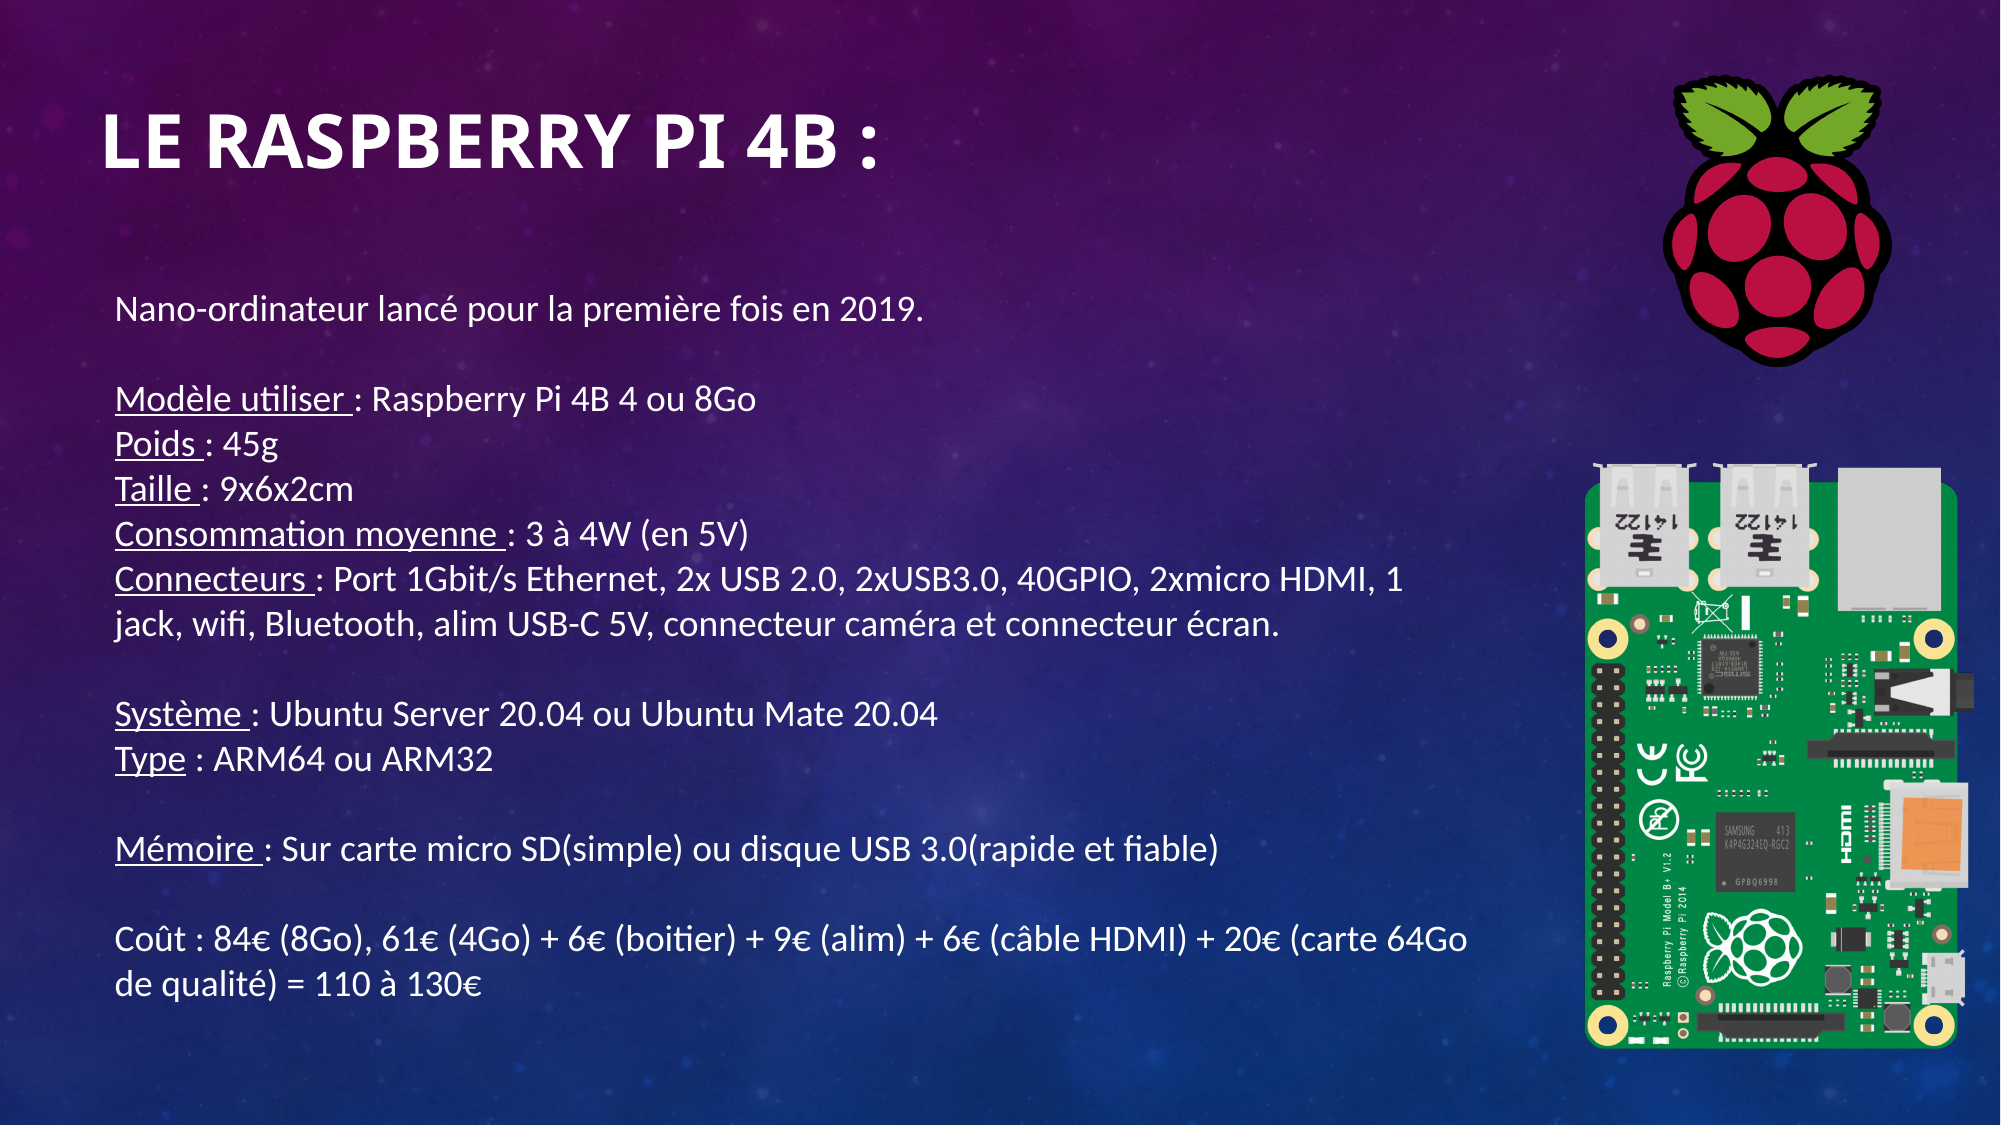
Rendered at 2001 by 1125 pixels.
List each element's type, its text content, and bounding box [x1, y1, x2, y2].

text_box Nano-ordinateur lancé pour la première fois en 2019. Modèle utiliser : Raspberry Pi 4B 4 ou 8Go Poids : 45g Taille : 9x6x2cm Consommation moyenne : 3 à 4W (en 5V) Connecteurs : Port 1Gbit/s Ethernet, 2x USB 2.0, 2xUSB3.0, 40GPIO, 2xmicro HDMI, 1 jack, wifi, Bluetooth, alim USB-C 5V, connecteur caméra et connecteur écran. Système : Ubuntu Server 20.04 ou Ubuntu Mate 20.04 Type : ARM64 ou ARM32 Mémoire : Sur carte micro SD(simple) ou disque USB 3.0(rapide et fiable) Coût : 84€ (8Go), 61€ (4Go) + 6€ (boitier) + 9€ (alim) + 6€ (câble HDMI) + 20€ (carte 64Go de qualité) = 110 à 130€ [99, 276, 1497, 1057]
title Le Raspberry Pi 4B : [99, 44, 1900, 232]
picture [0, 0, 2001, 1125]
